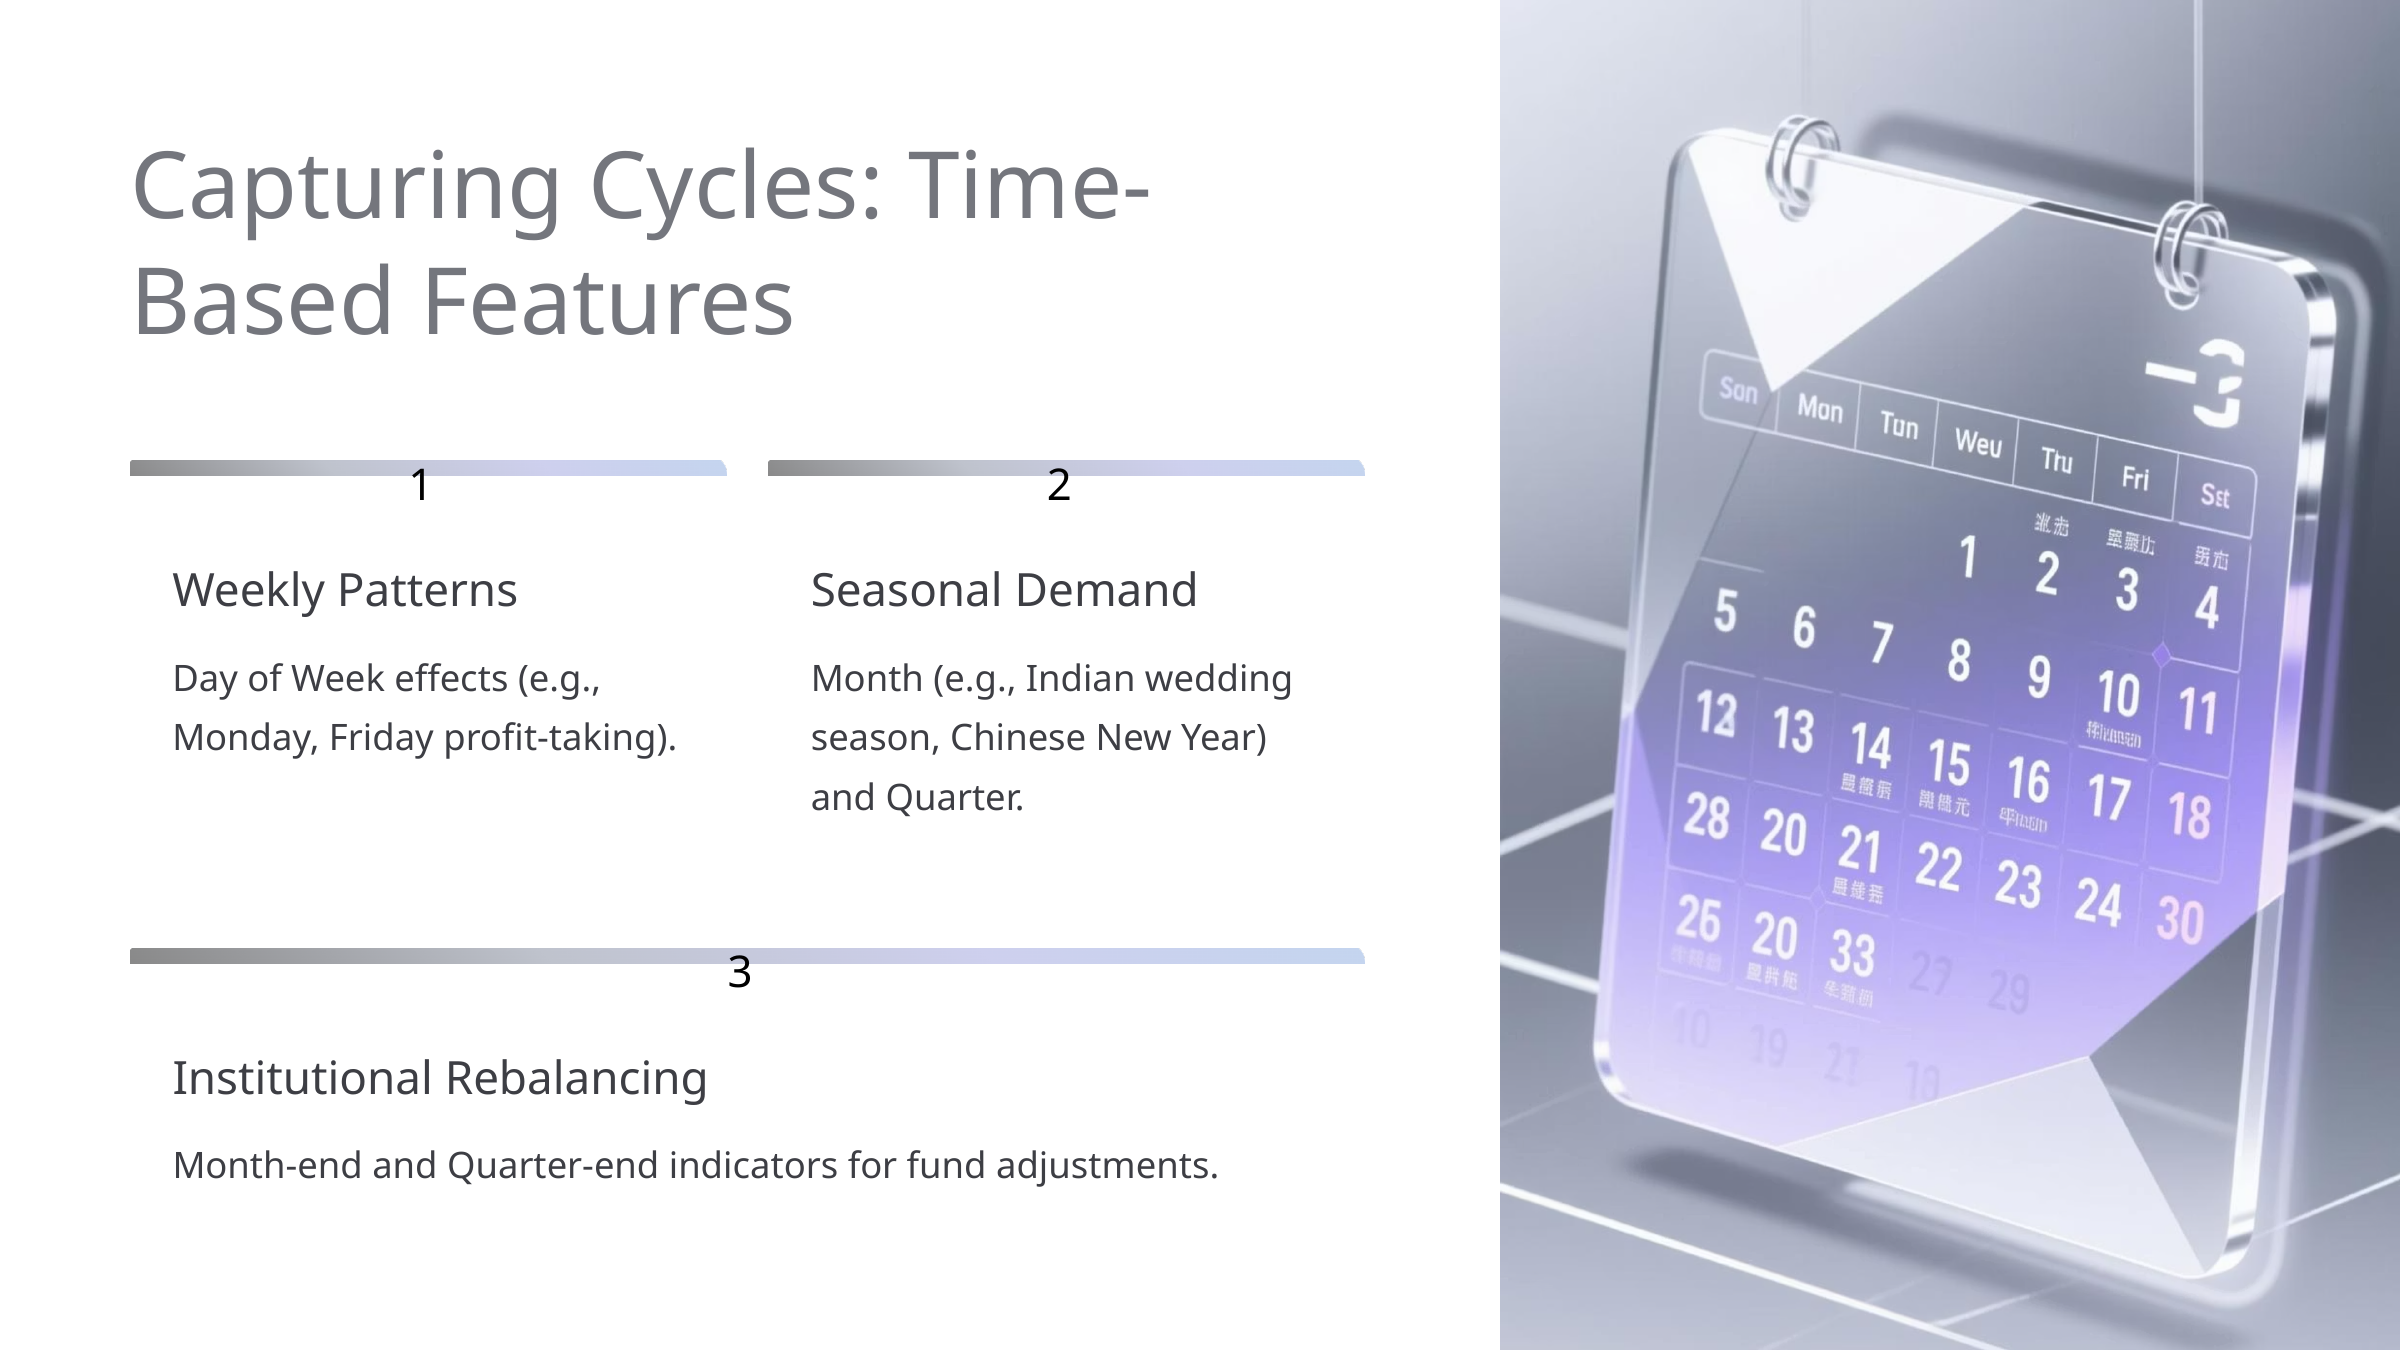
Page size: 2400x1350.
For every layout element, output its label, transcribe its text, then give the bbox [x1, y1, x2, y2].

text_box [130, 481, 732, 861]
text_box [768, 481, 1370, 861]
text_box Day of Week effects (e.g., Monday, Friday profit-taking). [172, 639, 690, 759]
text_box Institutional Rebalancing [172, 1046, 769, 1105]
text_box Month (e.g., Indian wedding season, Chinese New Year) and Quarter. [810, 639, 1328, 818]
picture [768, 409, 1370, 522]
picture [1499, 0, 2400, 1350]
text_box [130, 969, 1370, 1229]
text_box Seasonal Demand [810, 558, 1276, 617]
picture [130, 897, 1370, 1009]
text_box Weekly Patterns [172, 558, 638, 617]
text_box Capturing Cycles: Time-Based Features [130, 121, 1370, 355]
picture [130, 409, 732, 522]
text_box Month-end and Quarter-end indicators for fund adjustments. [172, 1126, 1328, 1186]
